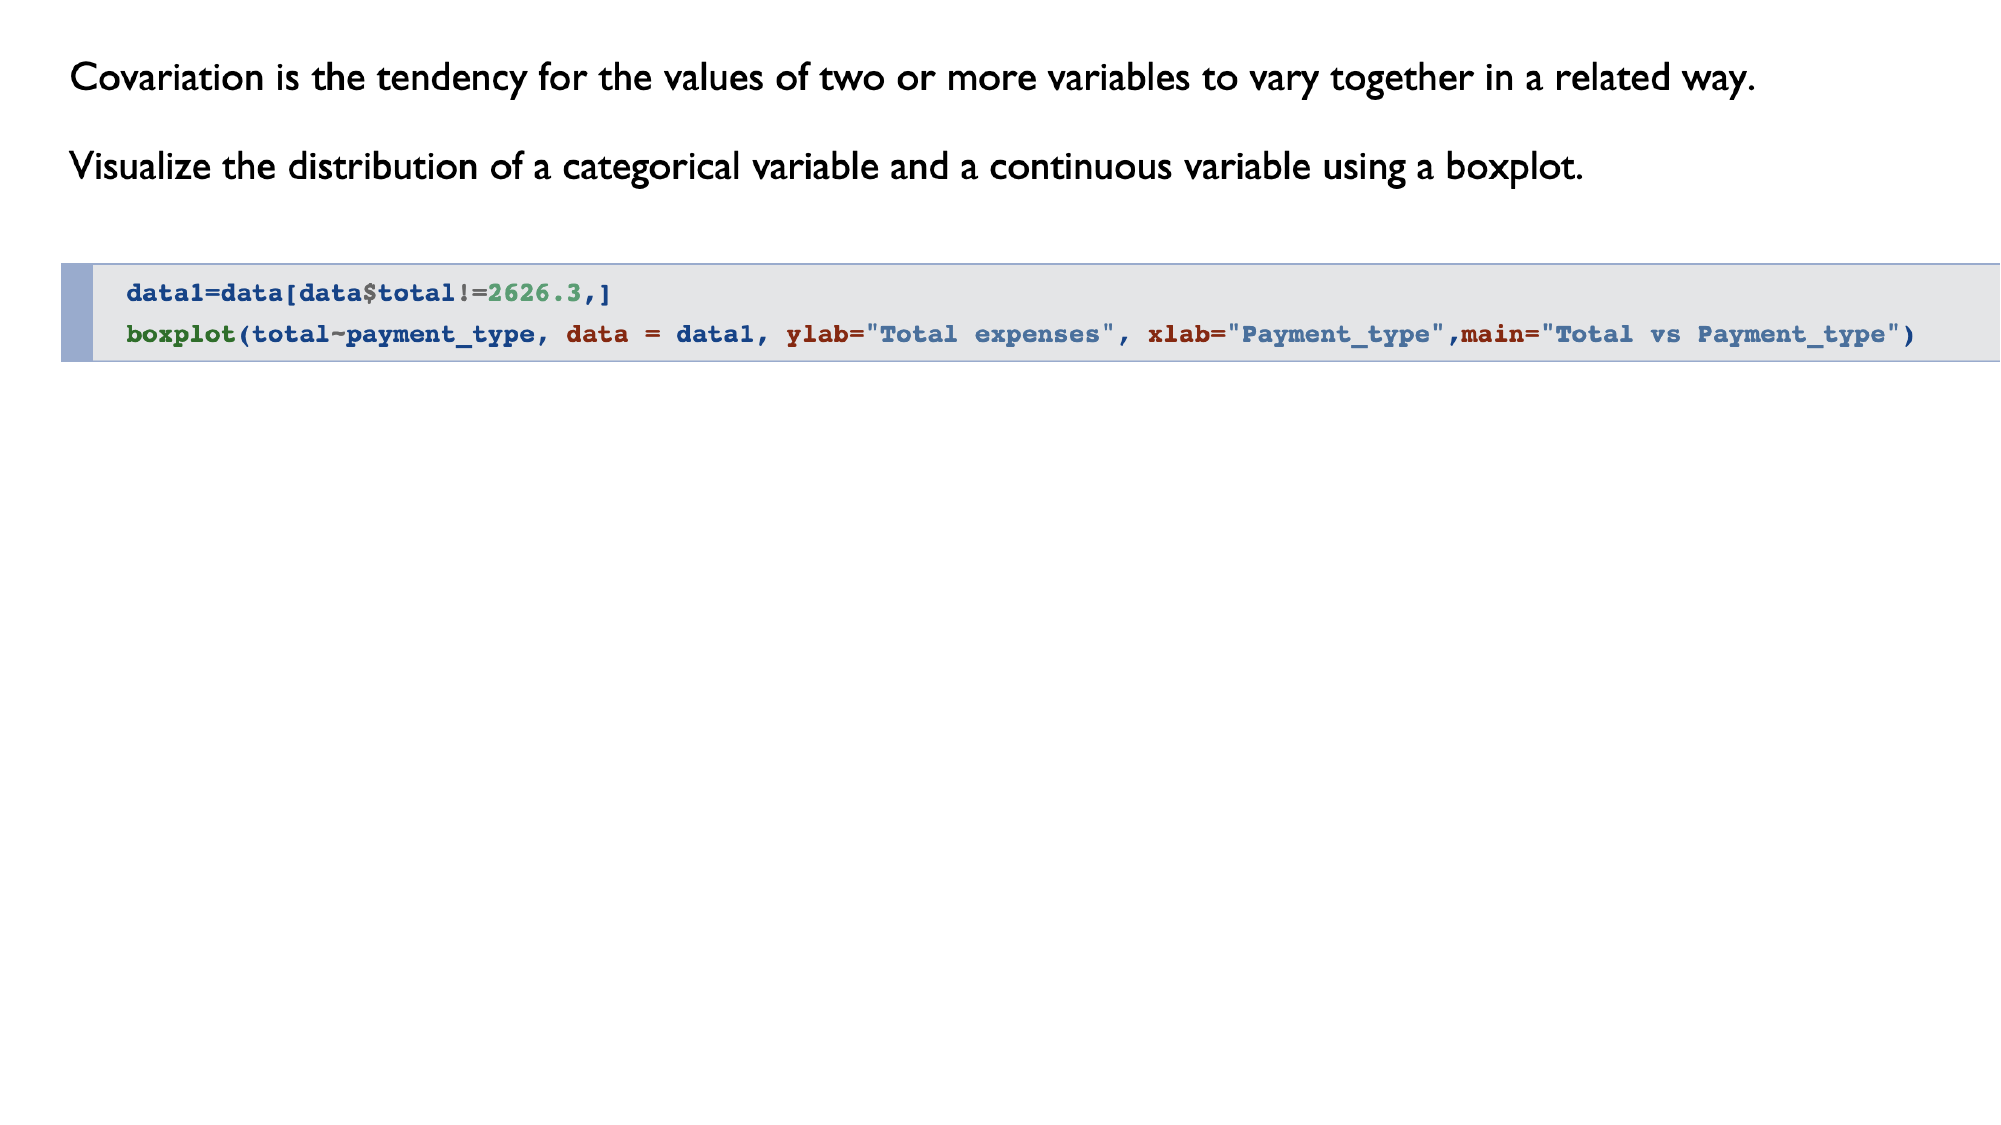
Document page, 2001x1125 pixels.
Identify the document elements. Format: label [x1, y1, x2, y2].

picture [50, 47, 2000, 408]
